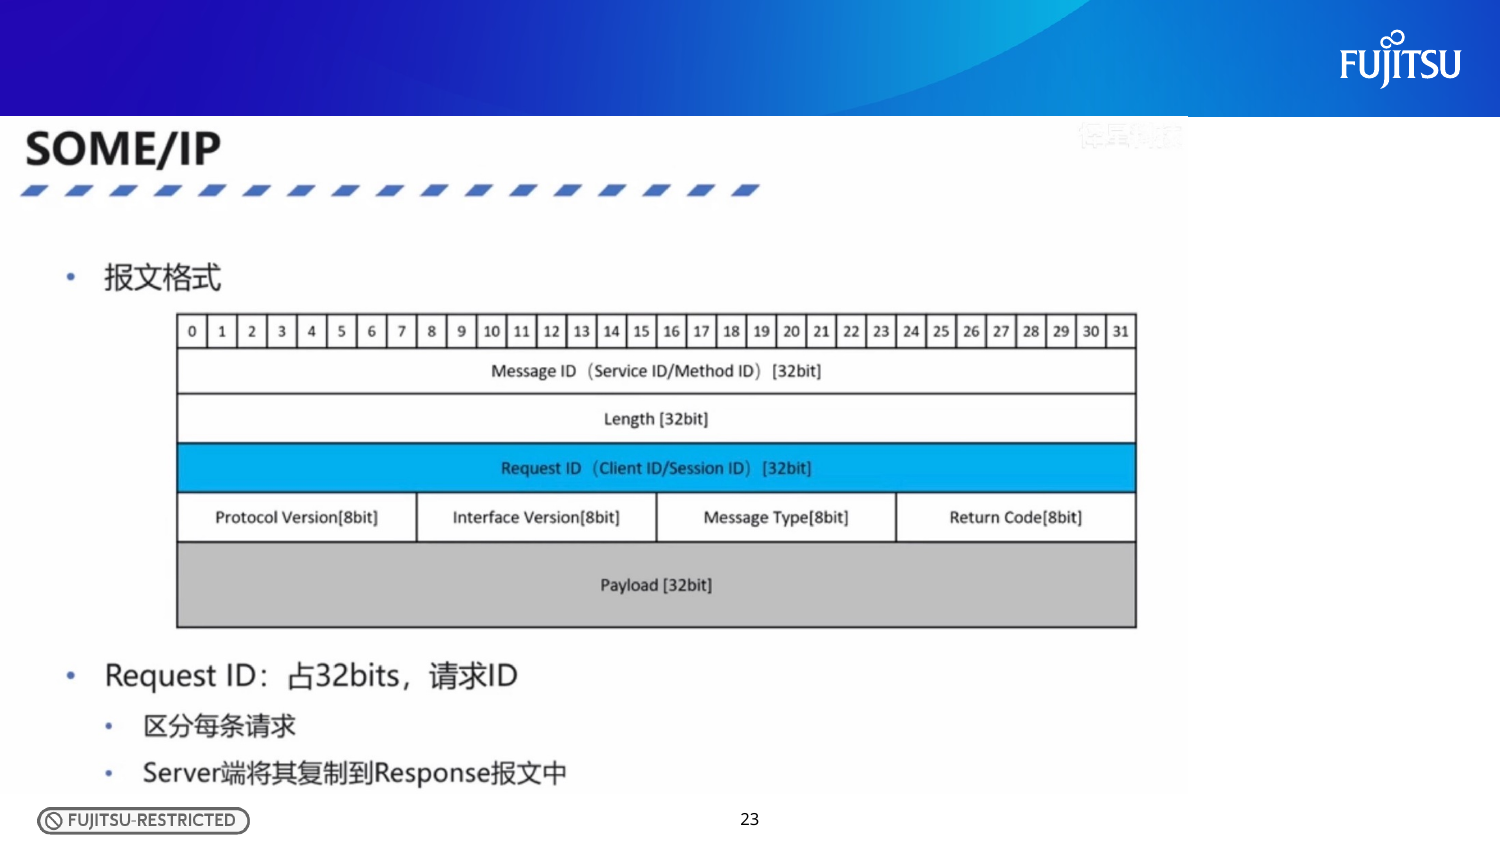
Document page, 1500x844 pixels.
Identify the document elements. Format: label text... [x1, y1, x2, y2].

slide_number 23 [705, 810, 795, 831]
picture [37, 807, 250, 835]
picture [0, 0, 1206, 794]
